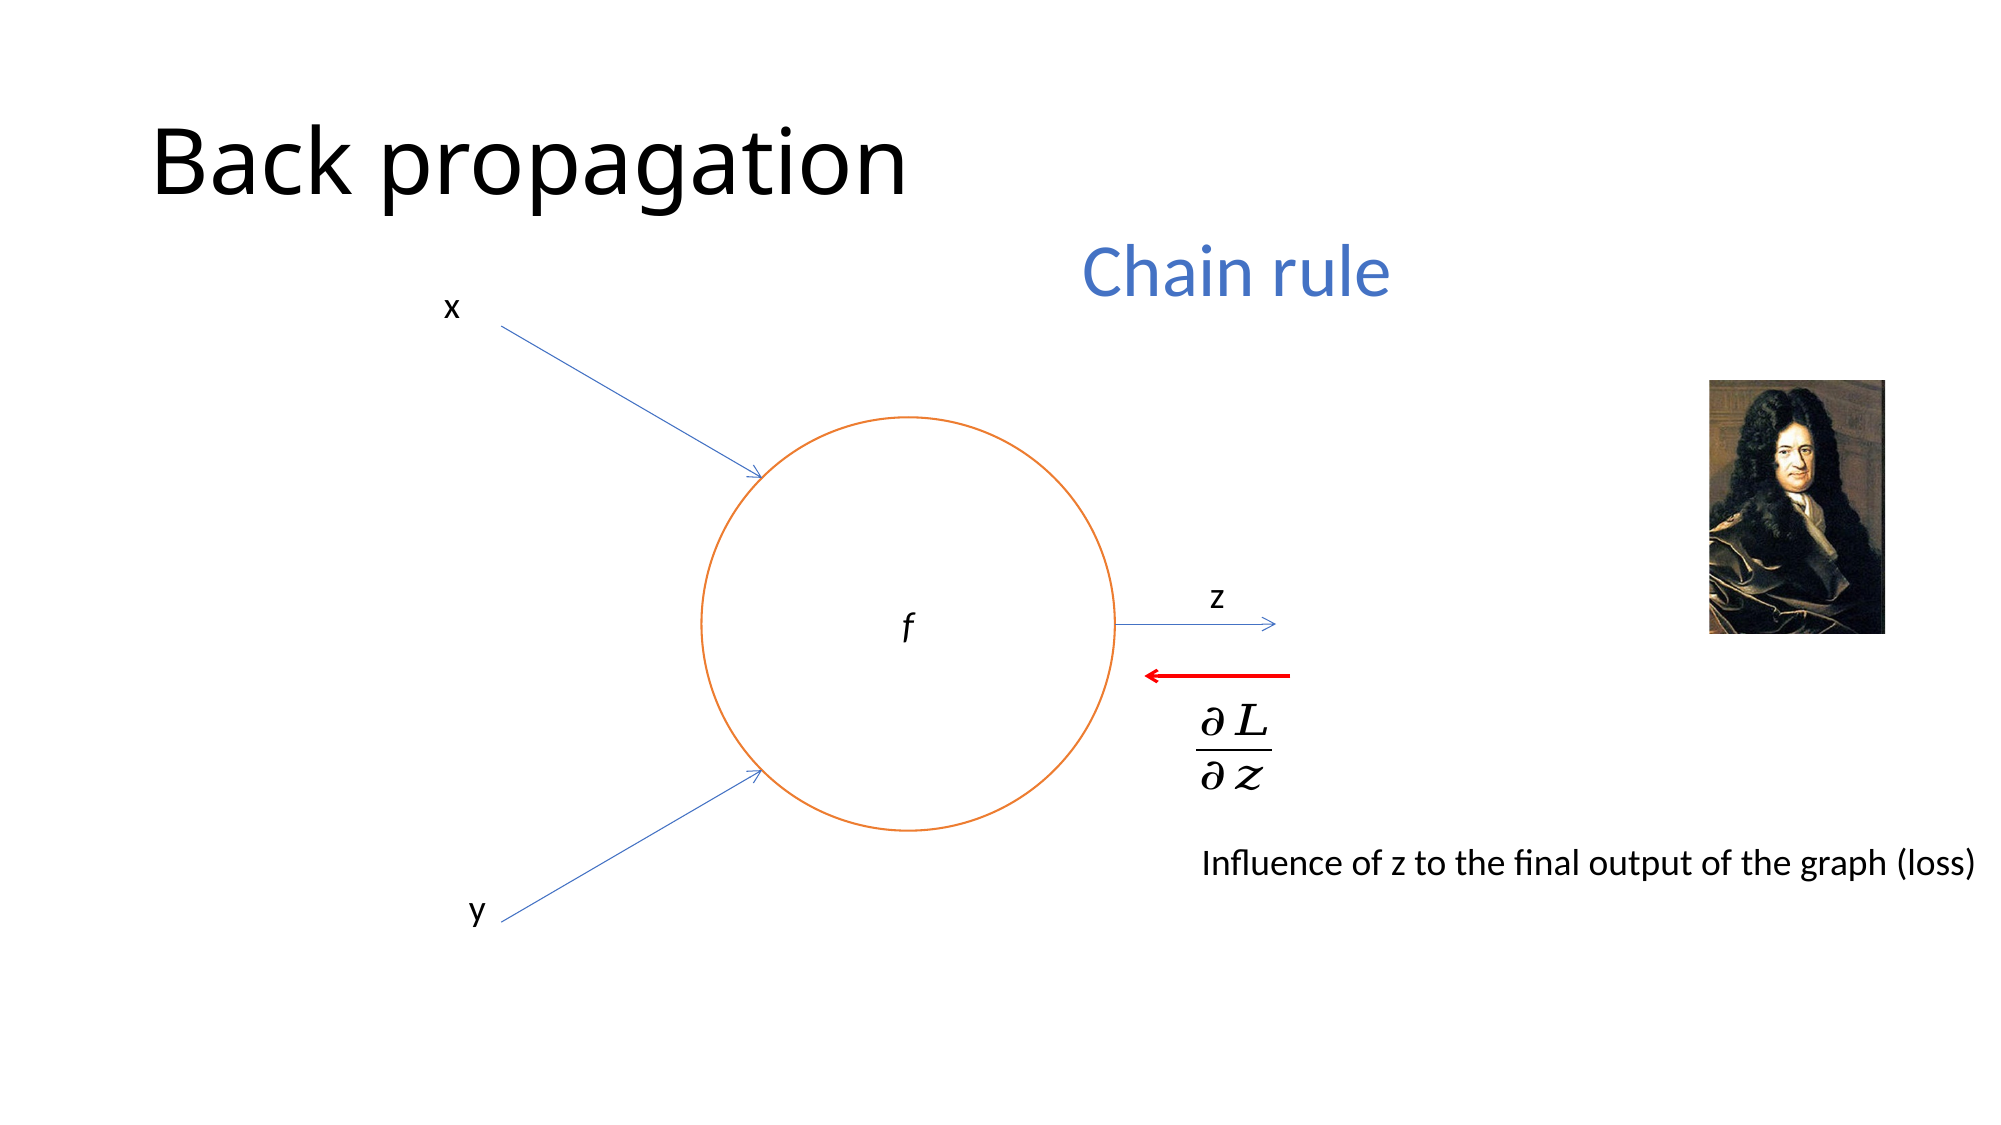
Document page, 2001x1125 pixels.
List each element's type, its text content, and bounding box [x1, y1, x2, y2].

text_box z [1195, 563, 1240, 623]
picture [1709, 380, 1886, 634]
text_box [501, 770, 763, 923]
text_box x [429, 273, 476, 333]
title Back propagation [134, 55, 1860, 274]
text_box Influence of z to the final output of the graph (loss) [1186, 830, 1993, 891]
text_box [501, 326, 763, 478]
text_box f [700, 416, 1116, 832]
text_box y [454, 876, 501, 937]
